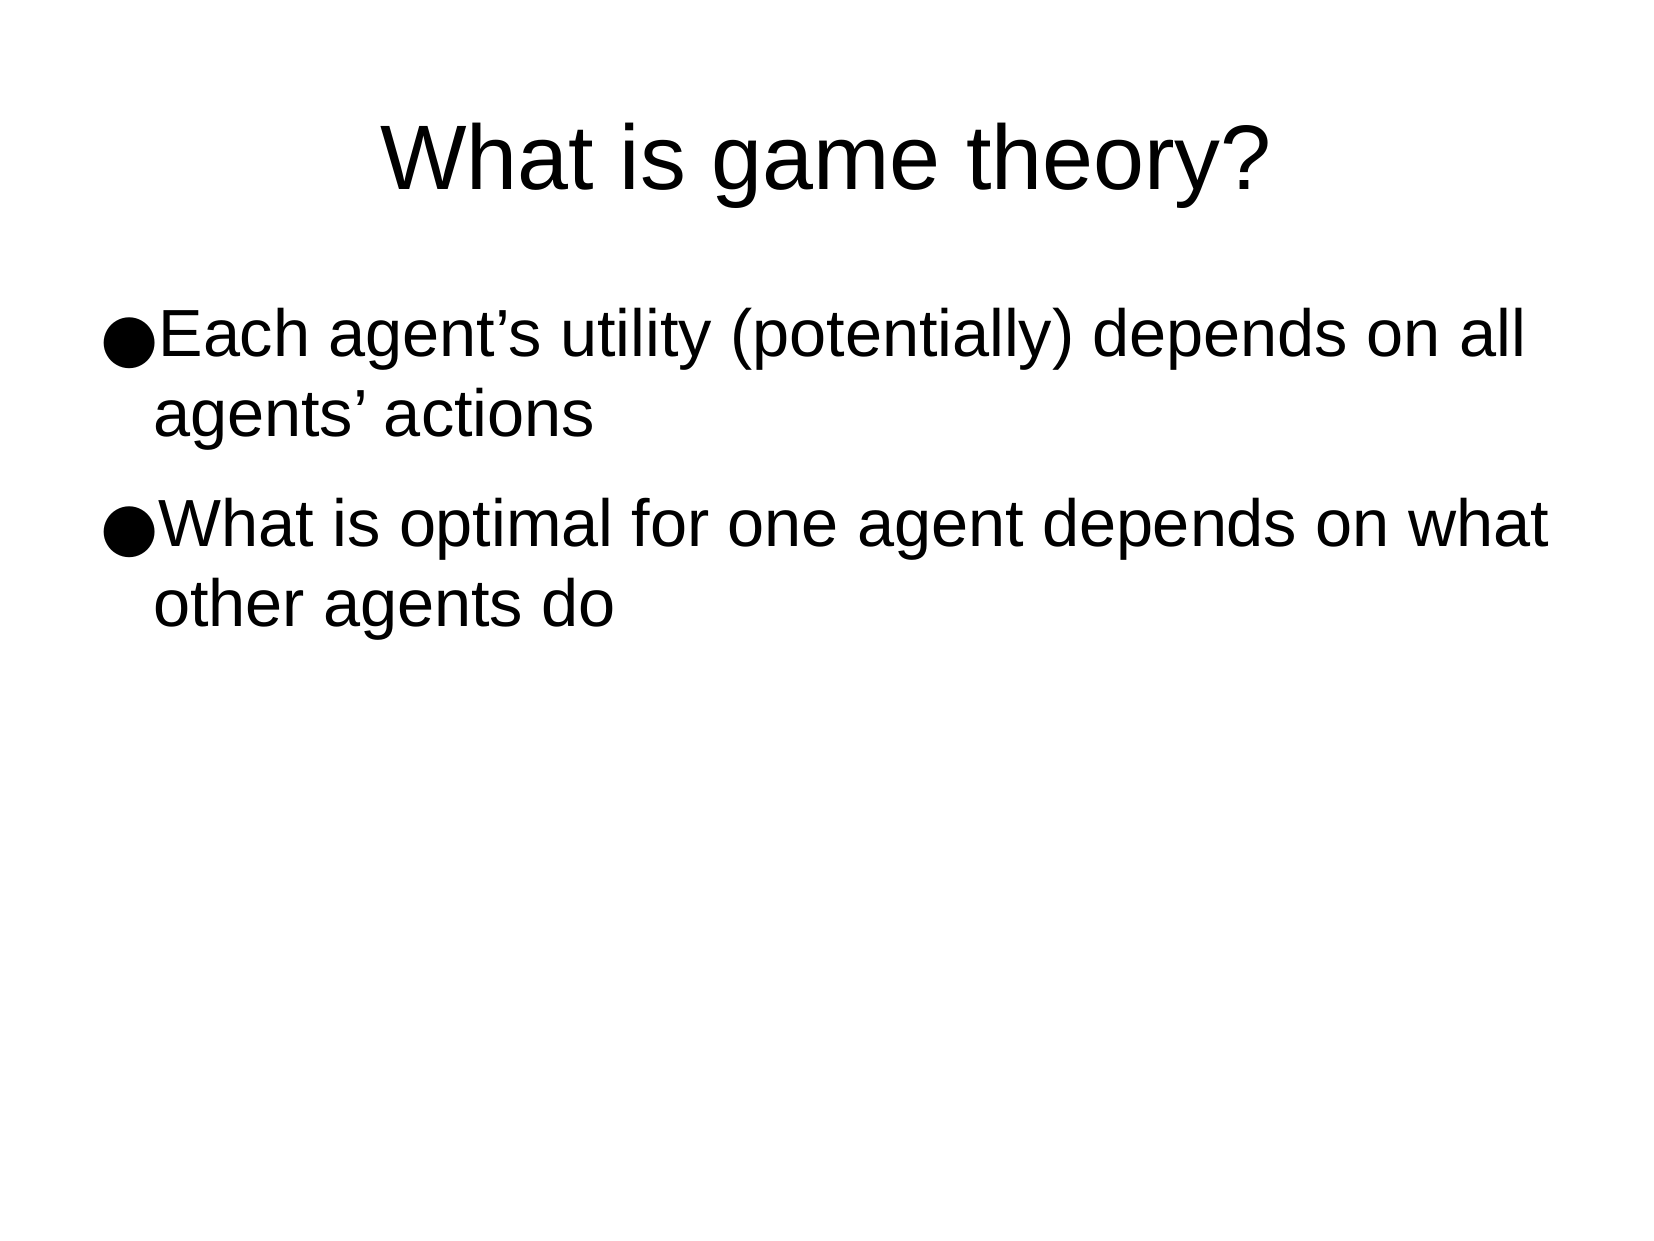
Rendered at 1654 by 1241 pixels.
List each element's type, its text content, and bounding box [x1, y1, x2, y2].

text_box Each agent’s utility (potentially) depends on all agents’ actions What is optimal for one agent depends on what other agents do [82, 290, 1571, 1010]
text_box What is game theory? [82, 49, 1571, 257]
